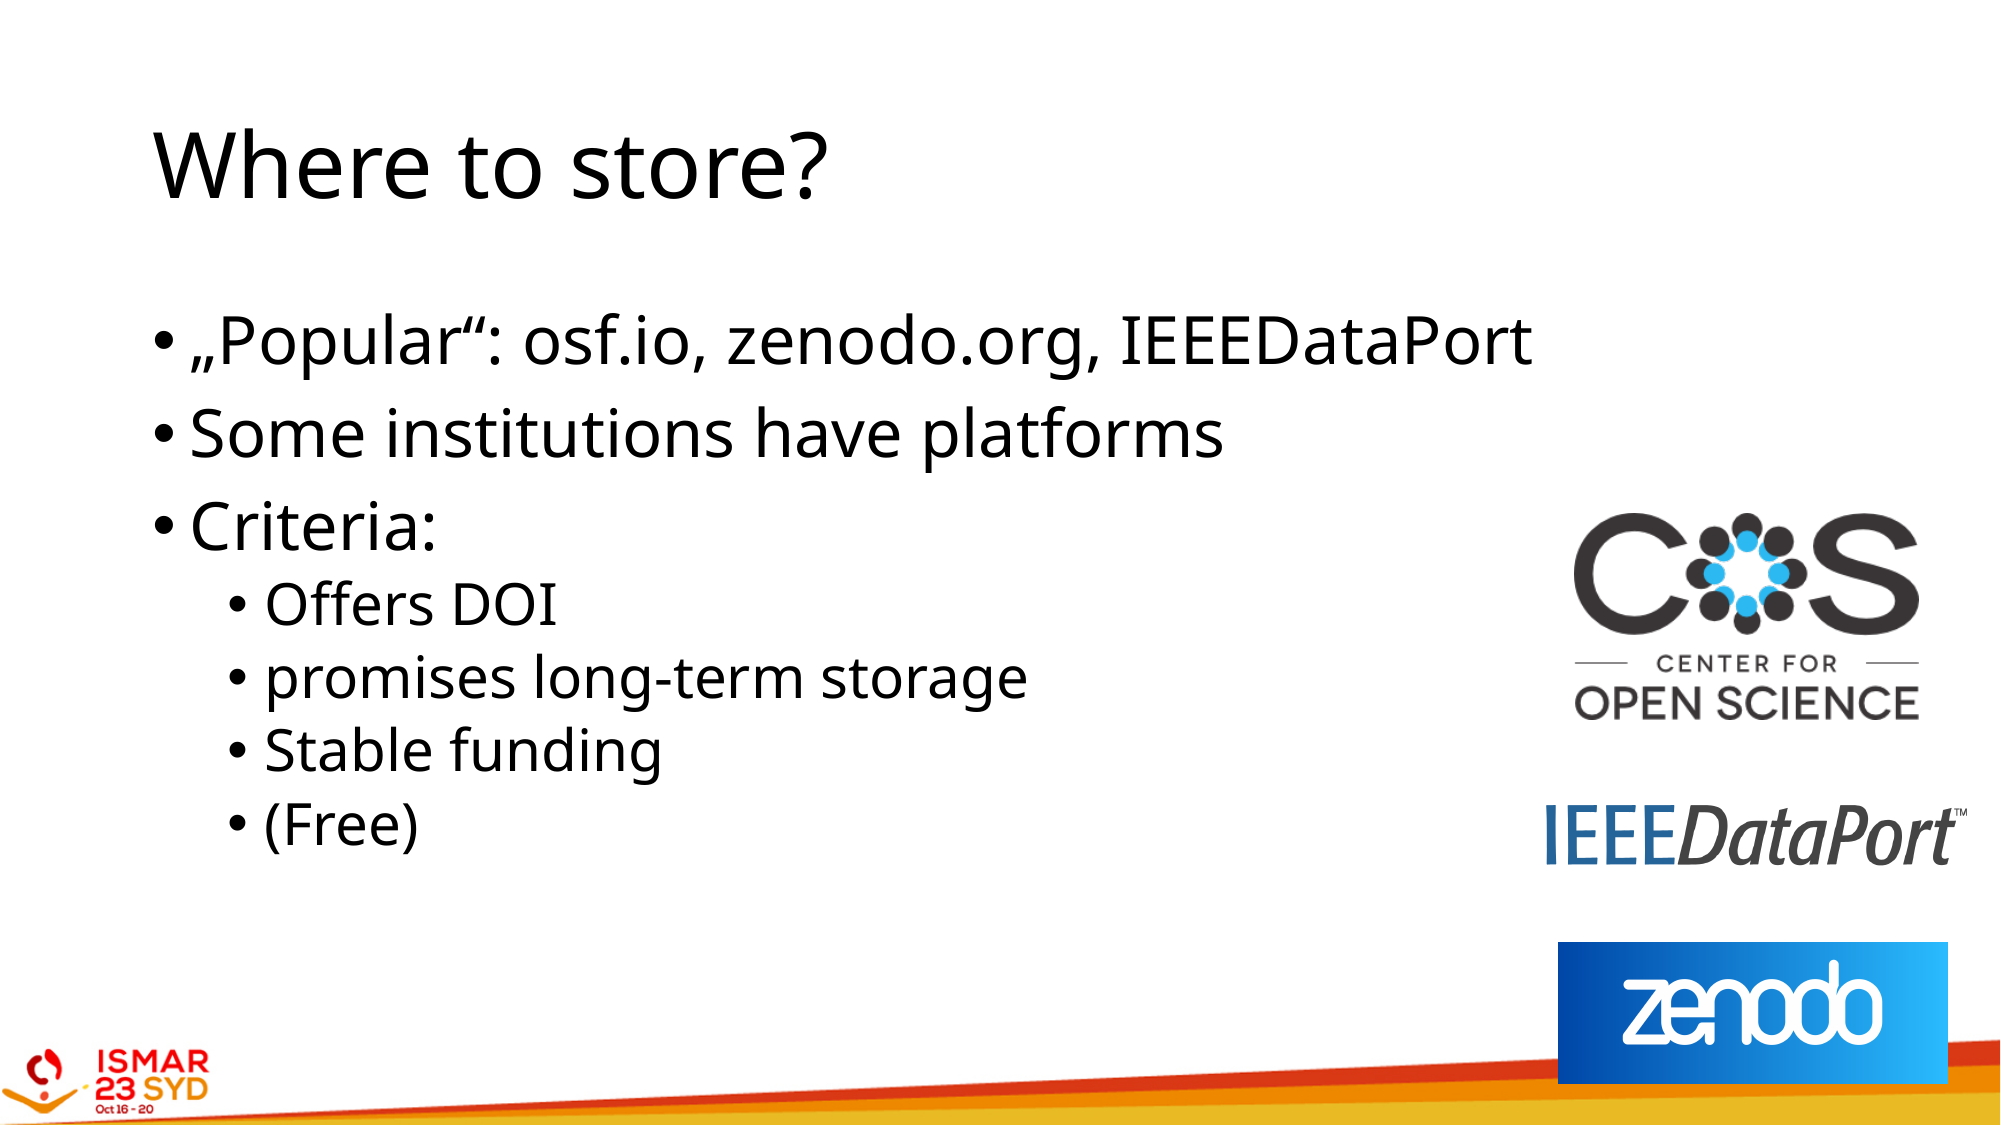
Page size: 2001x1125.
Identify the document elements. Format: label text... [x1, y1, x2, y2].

list „Popular“: osf.io, zenodo.org, IEEEDataPort Some institutions have platforms Criteria: Offers DOI promises long-term storage Stable funding (Free) [137, 299, 1863, 1014]
picture [0, 0, 2001, 1125]
title Where to store? [137, 59, 1863, 278]
